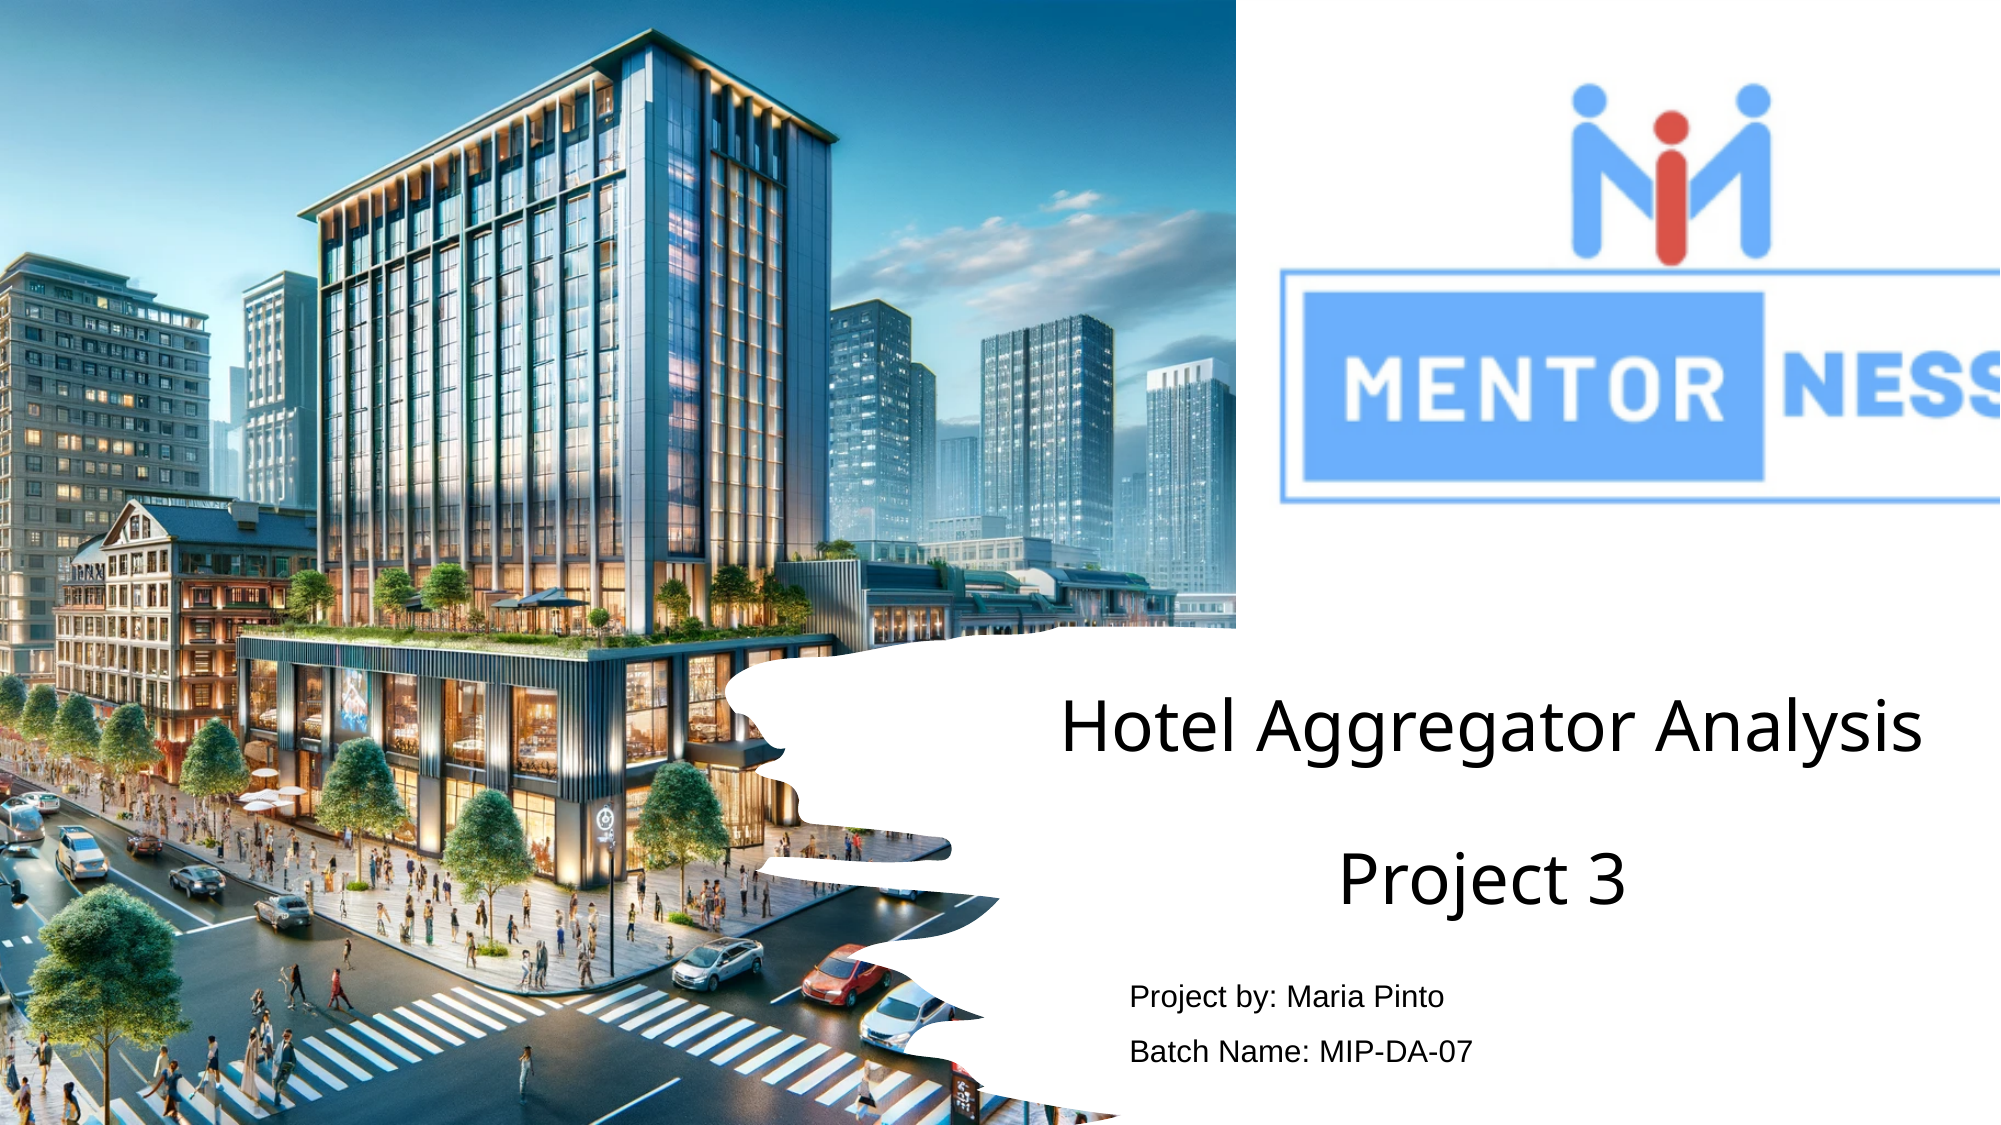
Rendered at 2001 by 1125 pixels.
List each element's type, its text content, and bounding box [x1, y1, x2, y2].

title Hotel Aggregator Analysis Project 3 [1236, 650, 1944, 928]
subtitle Project by: Maria Pinto Batch Name: MIP-DA-07 [1236, 973, 2000, 1080]
picture [0, 0, 2000, 1125]
